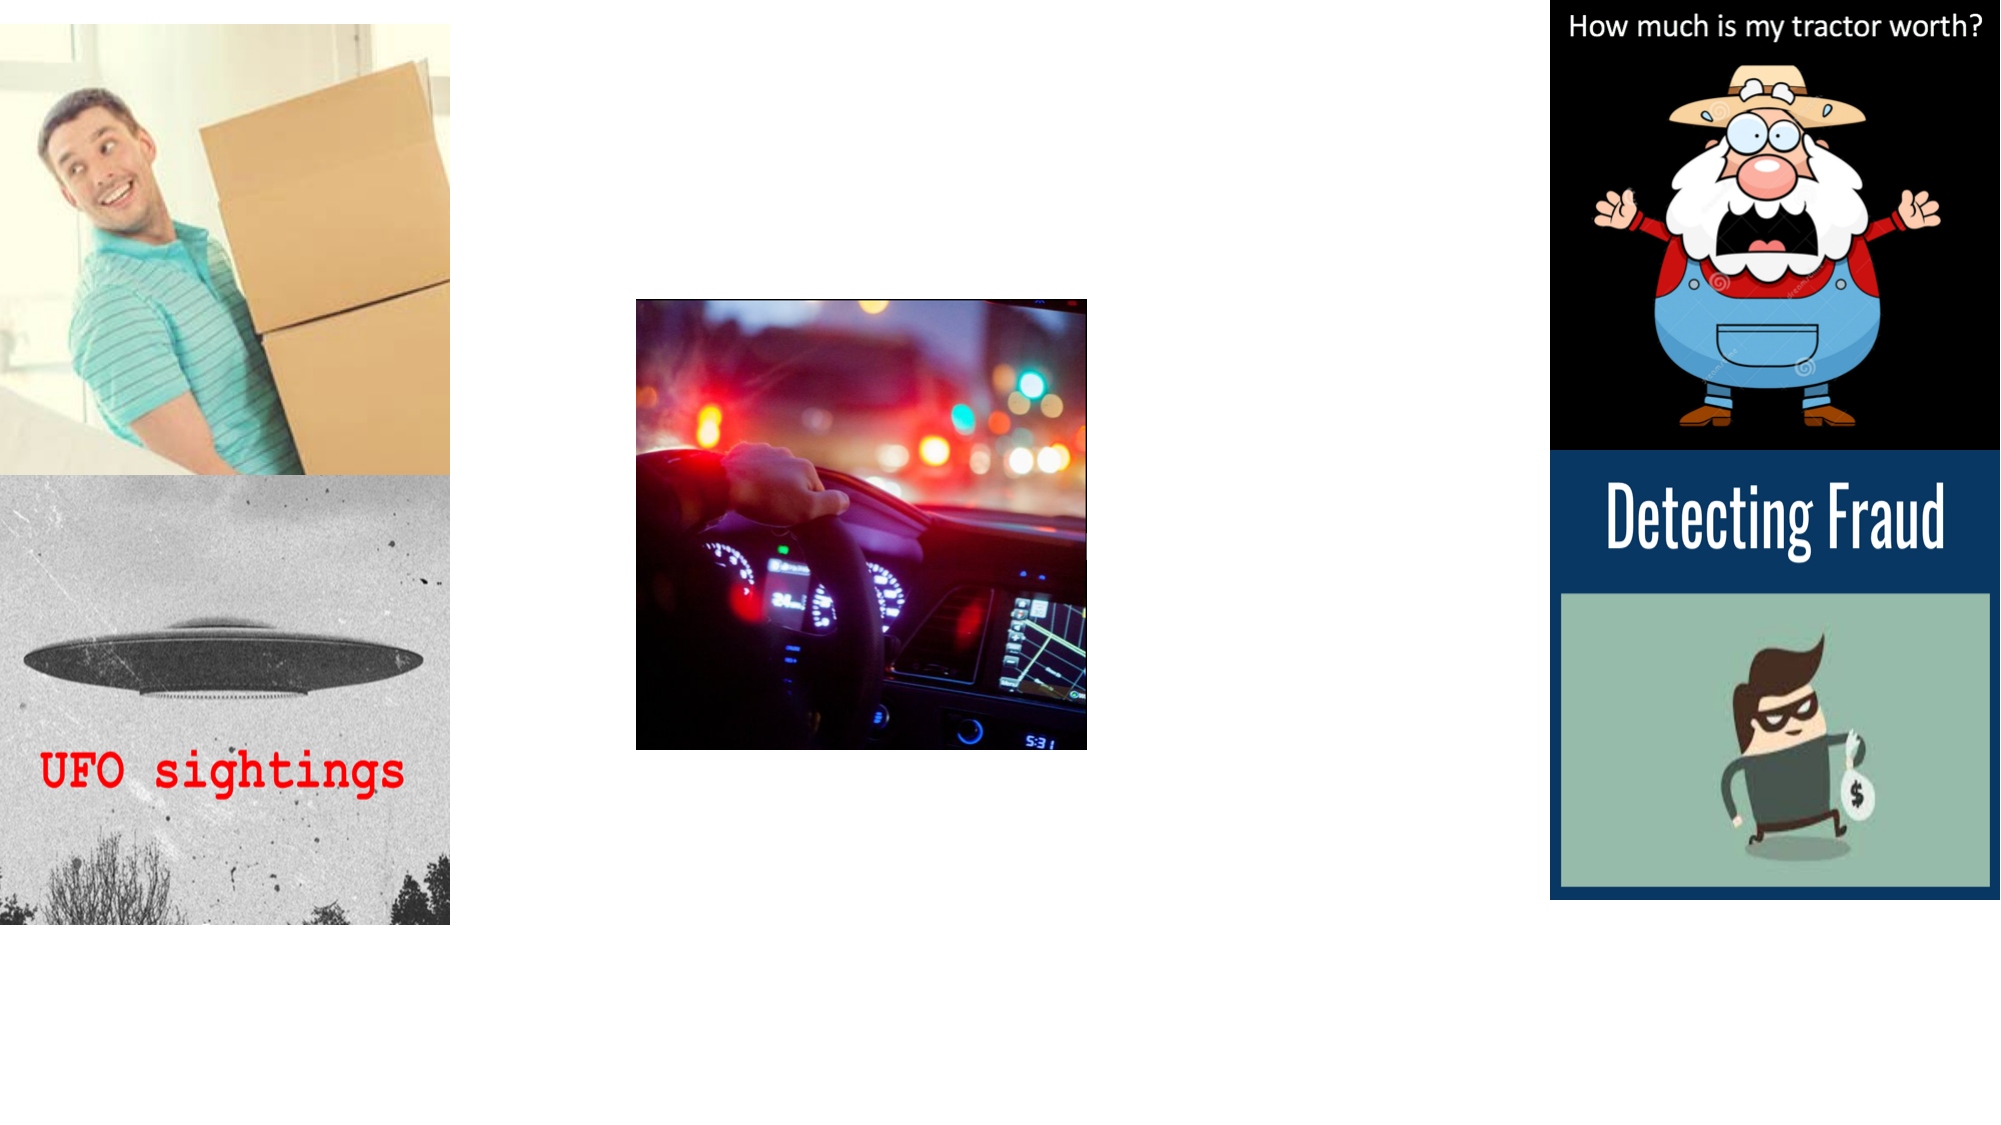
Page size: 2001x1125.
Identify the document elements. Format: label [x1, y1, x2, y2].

picture [1549, 0, 2000, 900]
picture [0, 24, 450, 925]
list [636, 299, 1087, 750]
